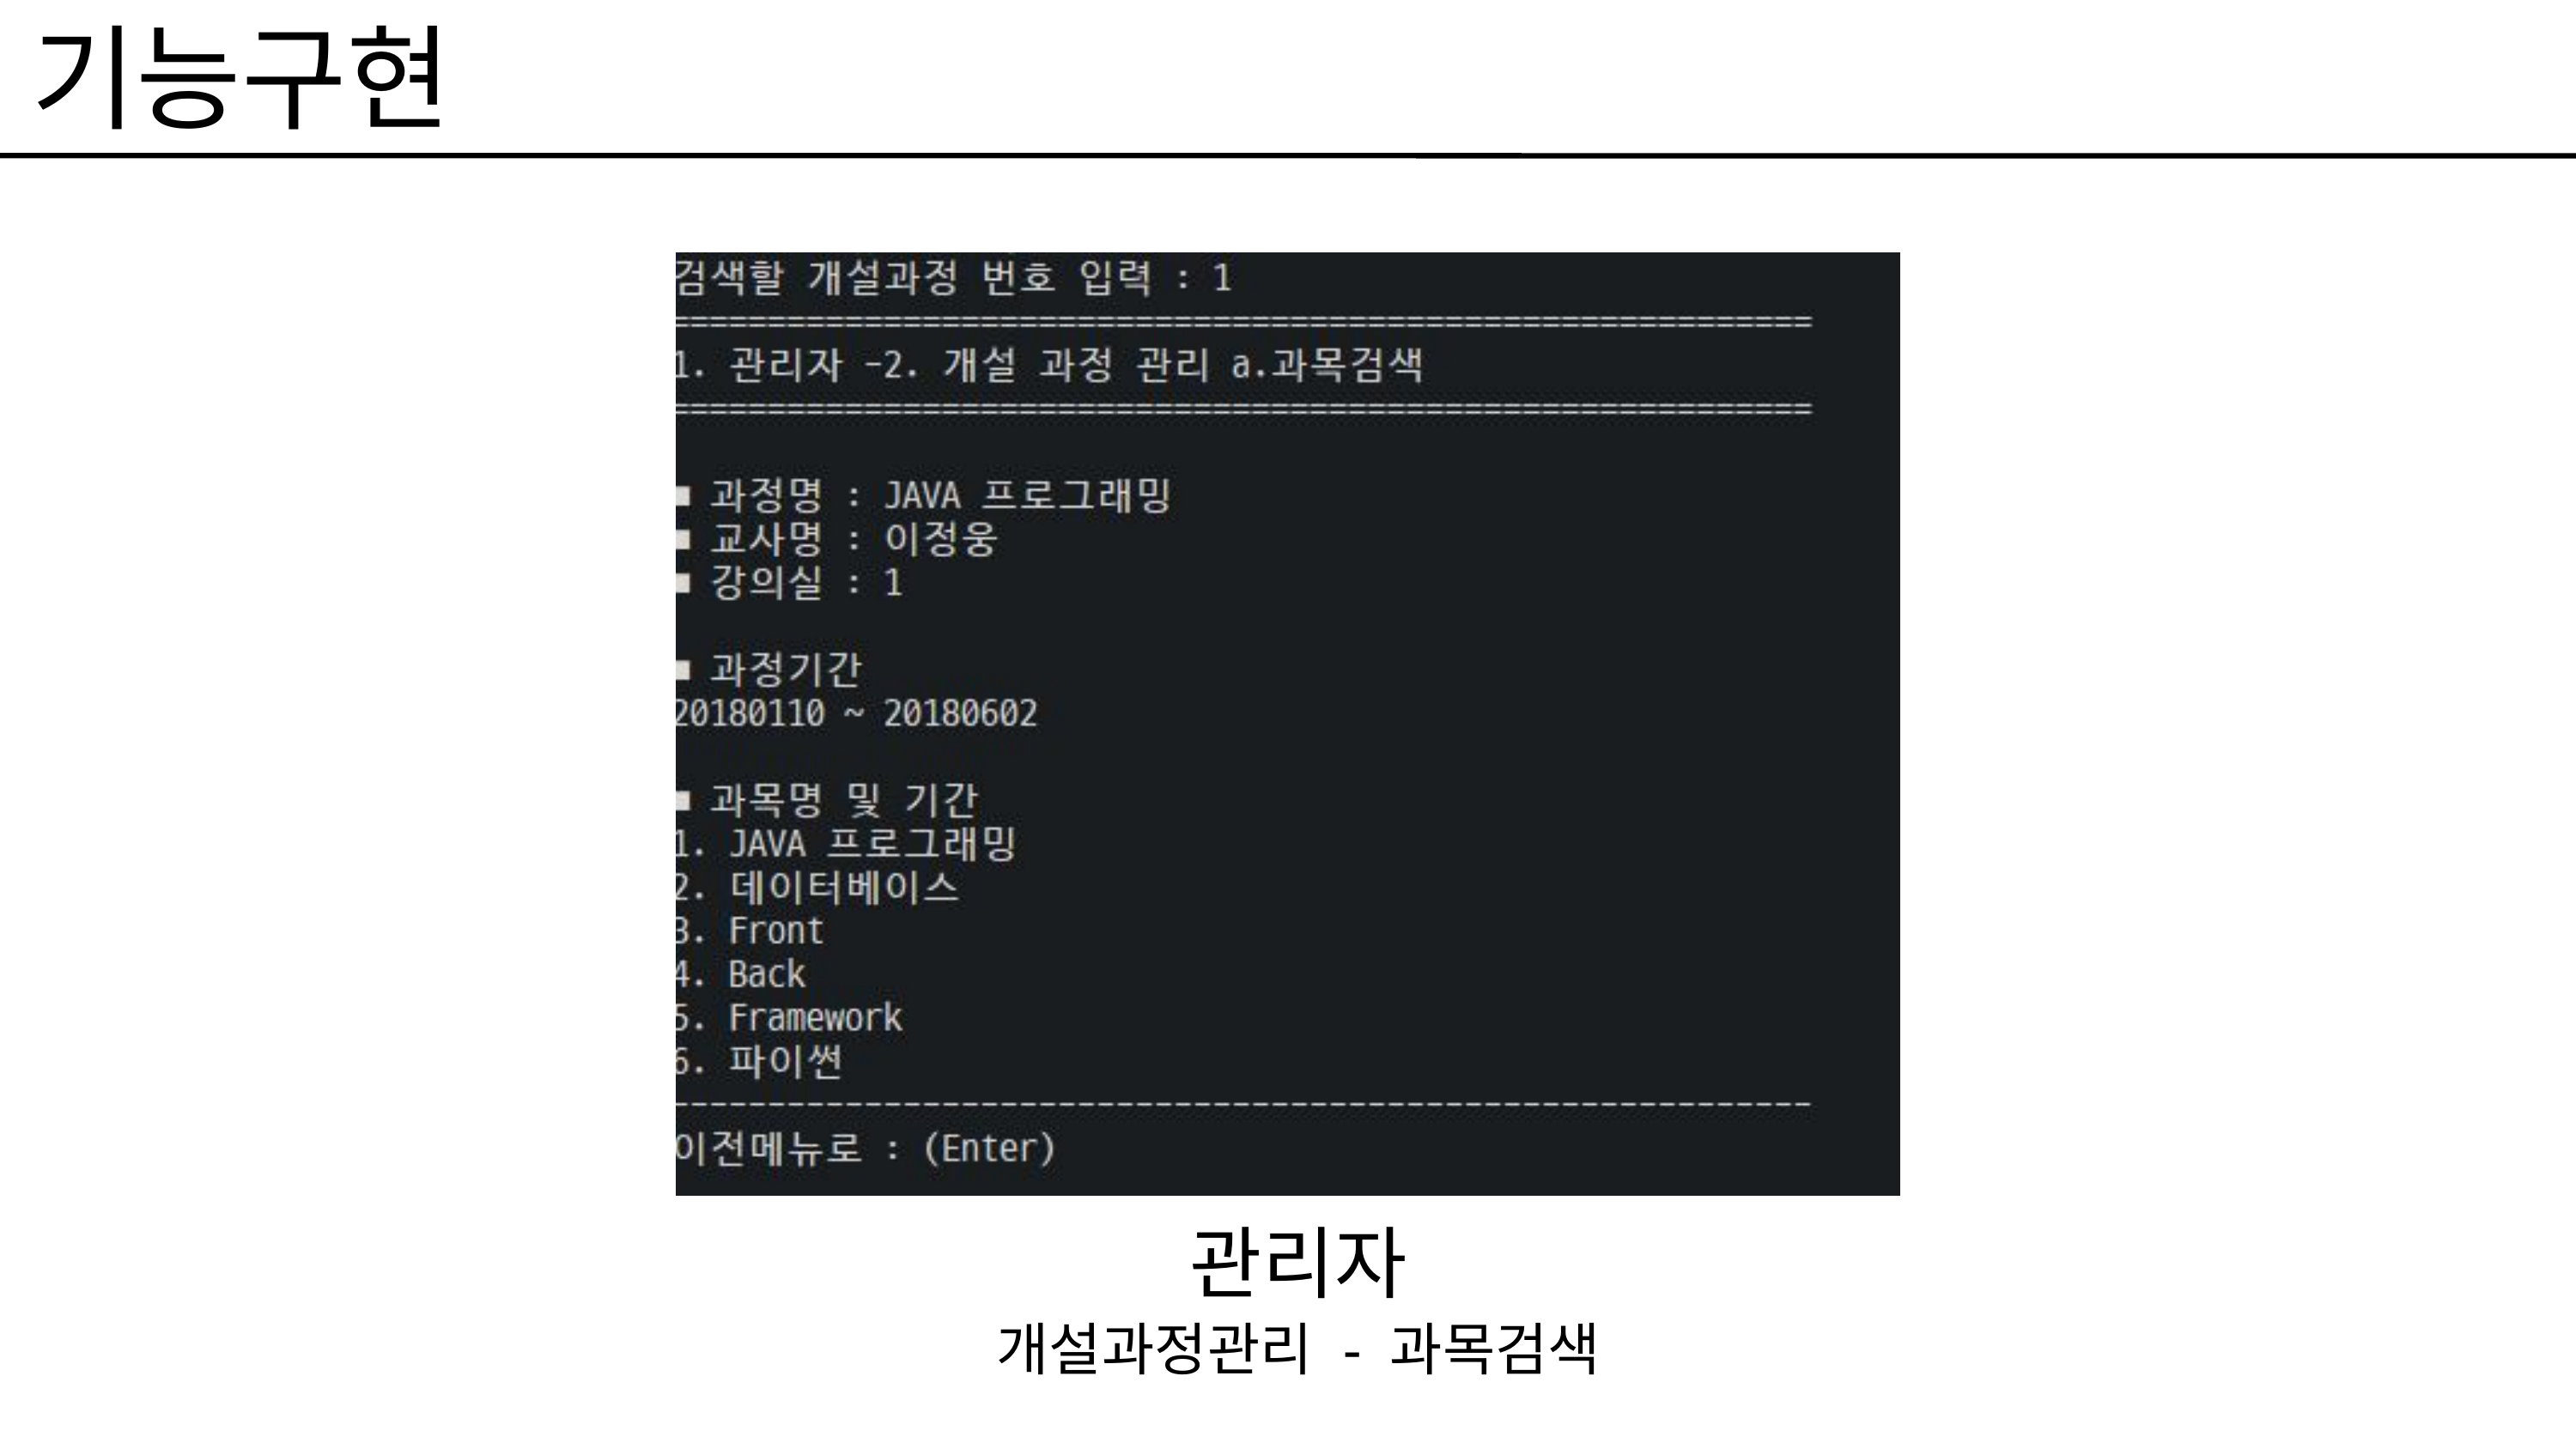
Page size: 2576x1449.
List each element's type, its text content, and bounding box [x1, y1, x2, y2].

text_box 개설과정관리 - 과목검색 [858, 1306, 1740, 1401]
text_box 관리자 [975, 1207, 1622, 1286]
picture [676, 252, 1900, 1197]
text_box 기능구현 [0, 0, 483, 150]
